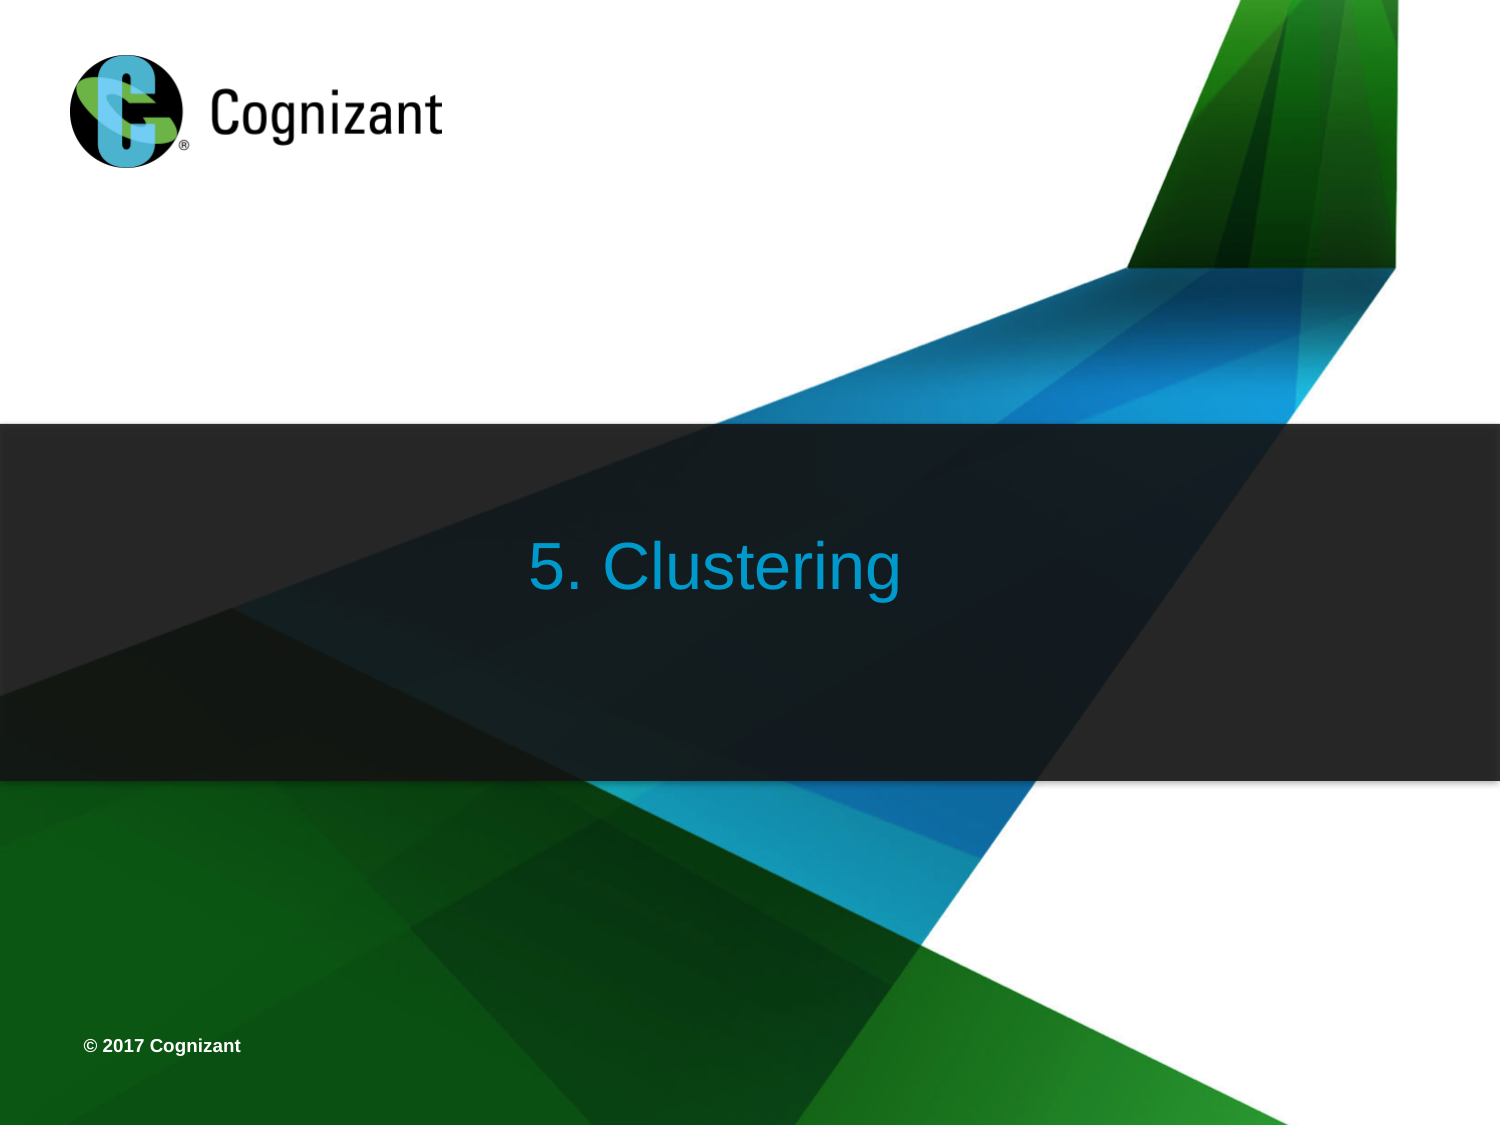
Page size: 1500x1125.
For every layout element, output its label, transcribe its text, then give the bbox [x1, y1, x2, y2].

picture [0, 781, 1500, 1125]
title 5. Clustering [513, 515, 928, 615]
picture [0, 0, 1500, 423]
